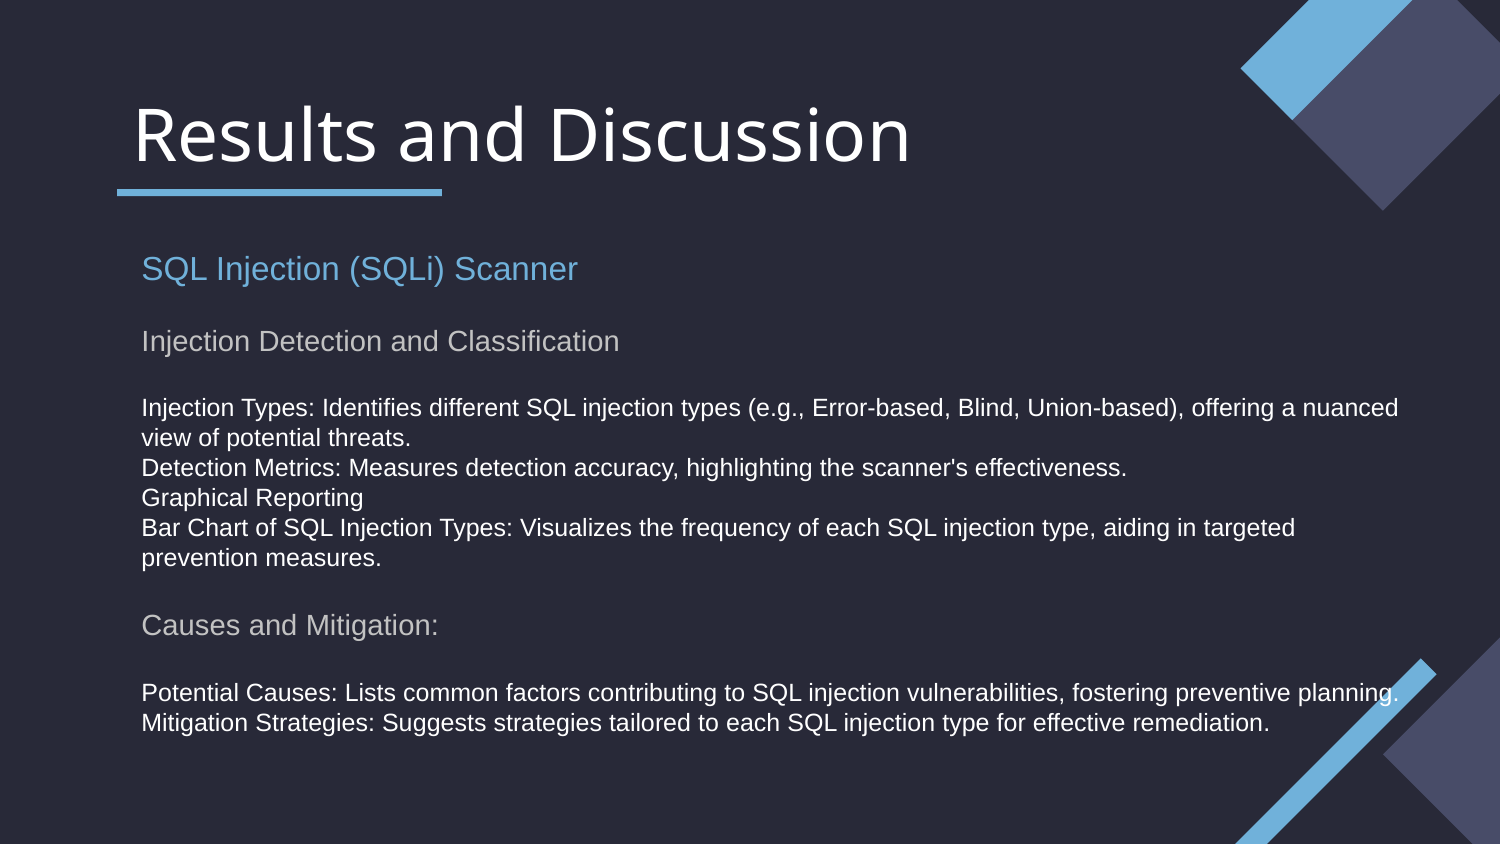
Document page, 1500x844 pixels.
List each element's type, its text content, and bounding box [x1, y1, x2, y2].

title Results and Discussion [116, 88, 1383, 177]
text_box SQL Injection (SQLi) Scanner Injection Detection and Classification Injection Types: Identifies different SQL injection types (e.g., Error-based, Blind, Union-based), offering a nuanced view of potential threats. Detection Metrics: Measures detection accuracy, highlighting the scanner's effectiveness. Graphical Reporting Bar Chart of SQL Injection Types: Visualizes the frequency of each SQL injection type, aiding in targeted prevention measures. Causes and Mitigation: Potential Causes: Lists common factors contributing to SQL injection vulnerabilities, fostering preventive planning. Mitigation Strategies: Suggests strategies tailored to each SQL injection type for effective remediation. [126, 239, 1418, 779]
